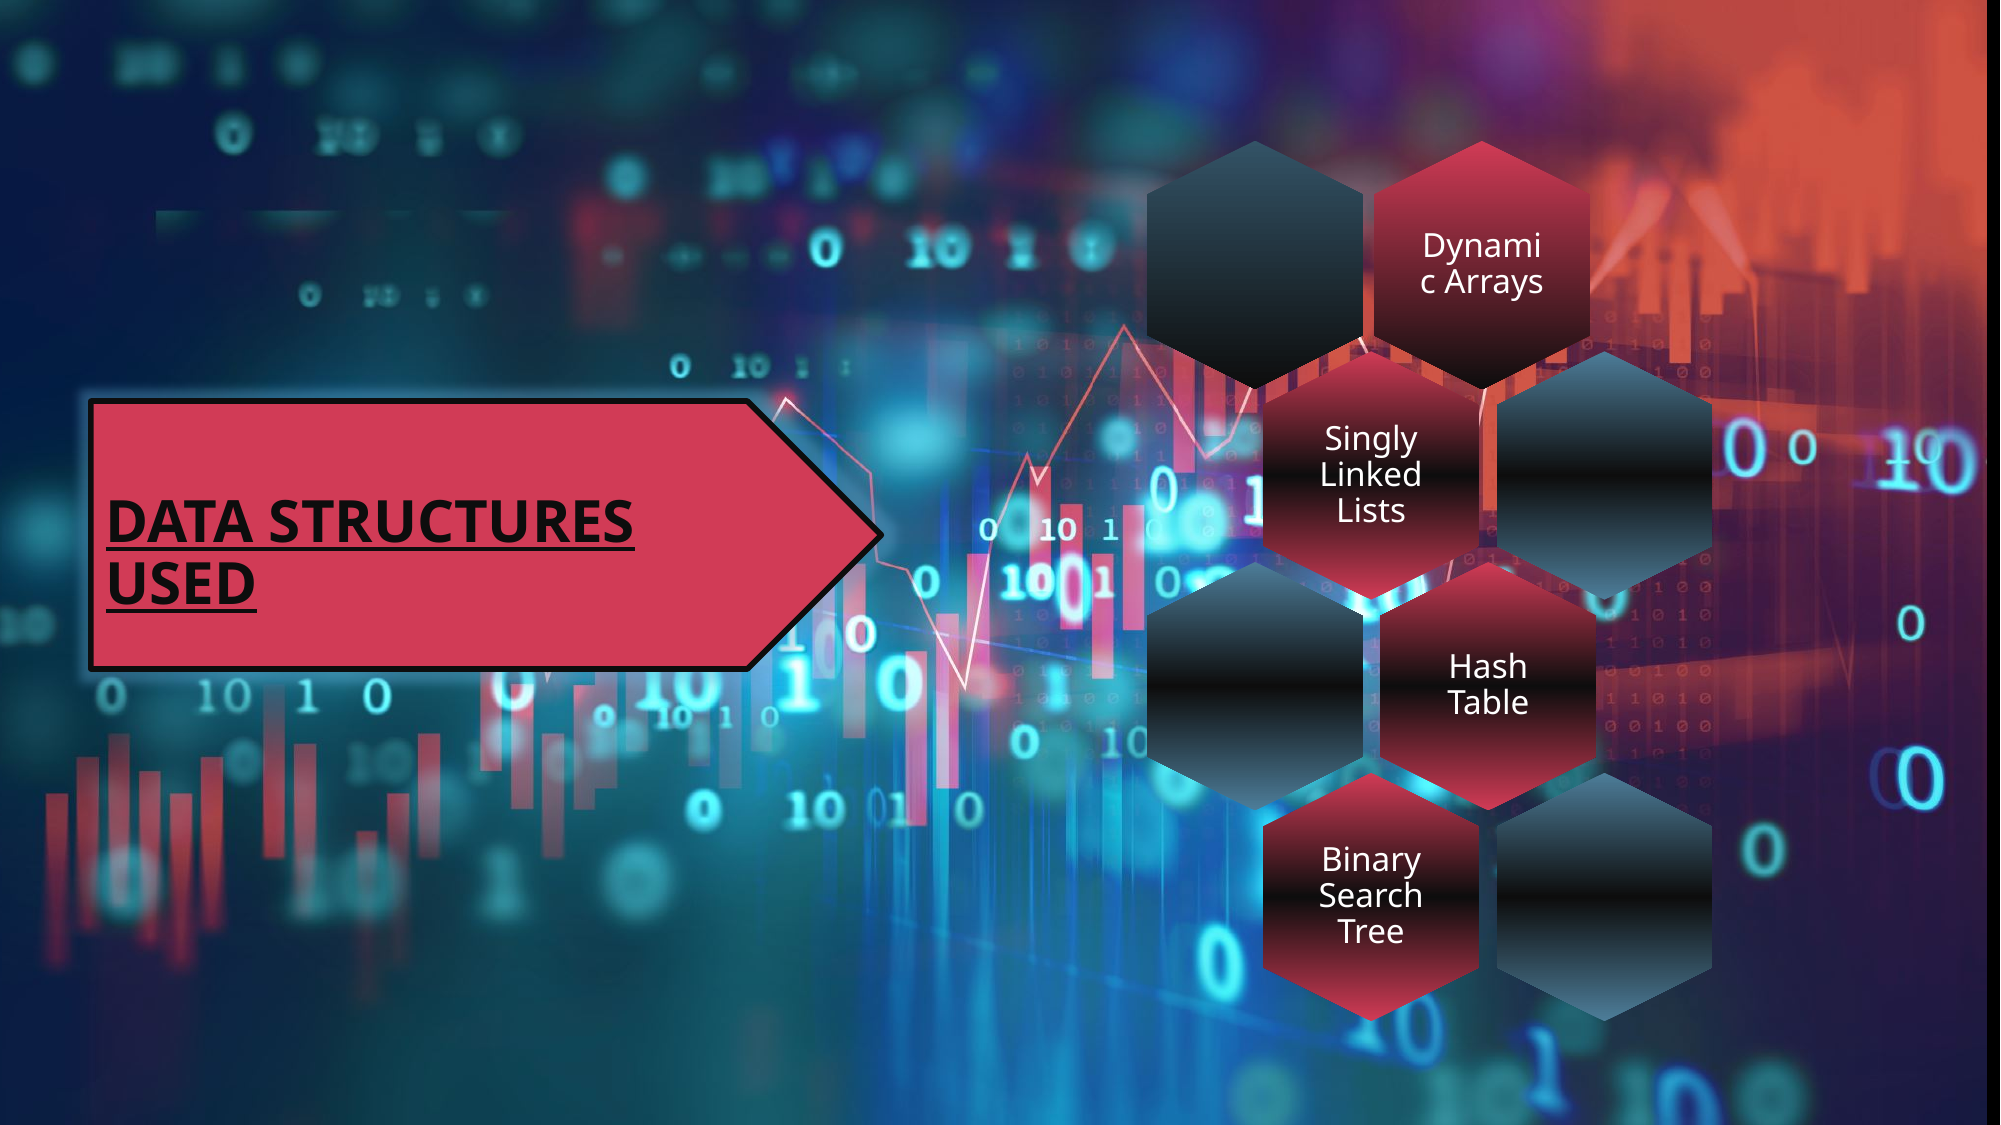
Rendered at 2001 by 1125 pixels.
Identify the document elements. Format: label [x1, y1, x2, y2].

list [986, 104, 1880, 1058]
picture [0, 0, 1987, 1125]
